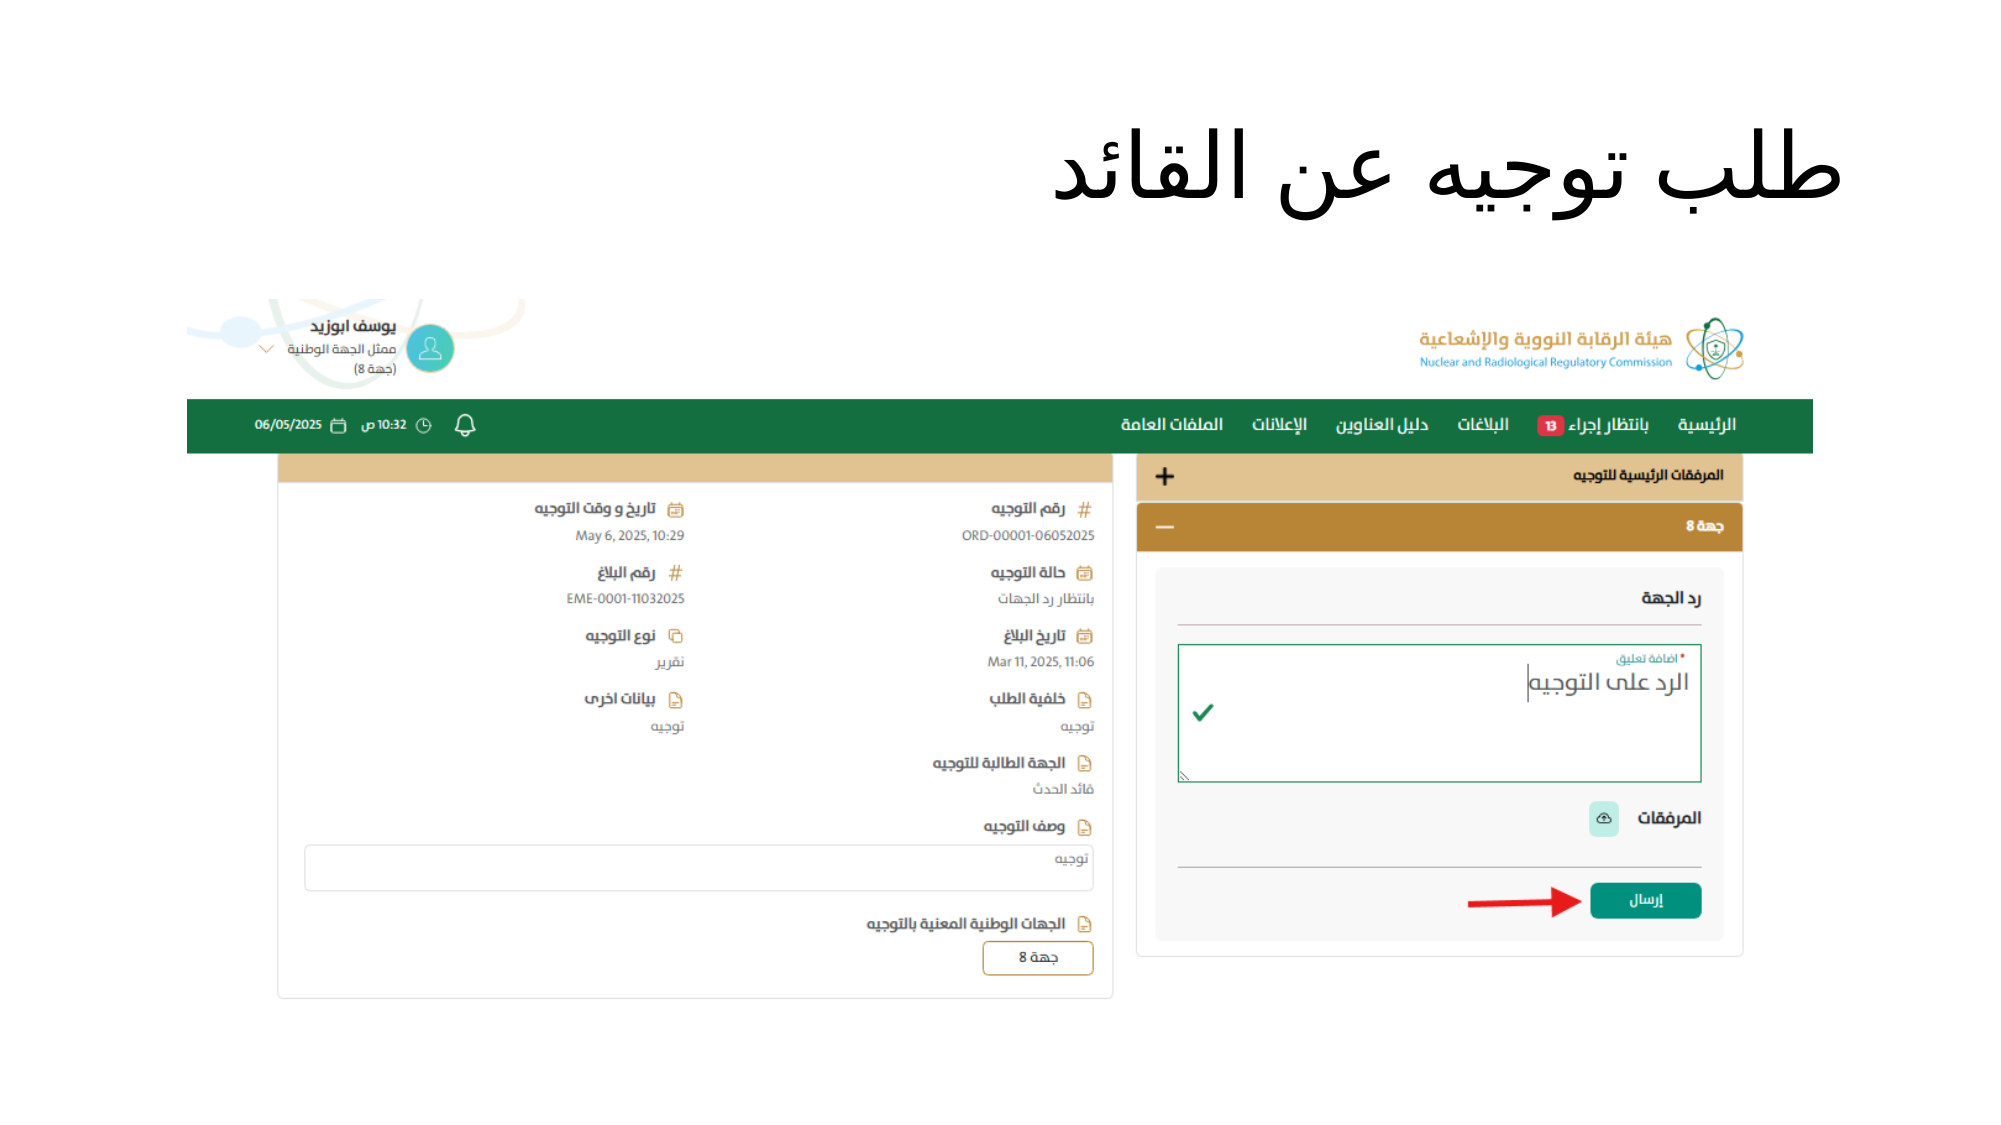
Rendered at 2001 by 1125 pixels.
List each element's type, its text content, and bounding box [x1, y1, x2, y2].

title طلب توجيه عن القائد [137, 59, 1863, 278]
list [186, 298, 1813, 1014]
